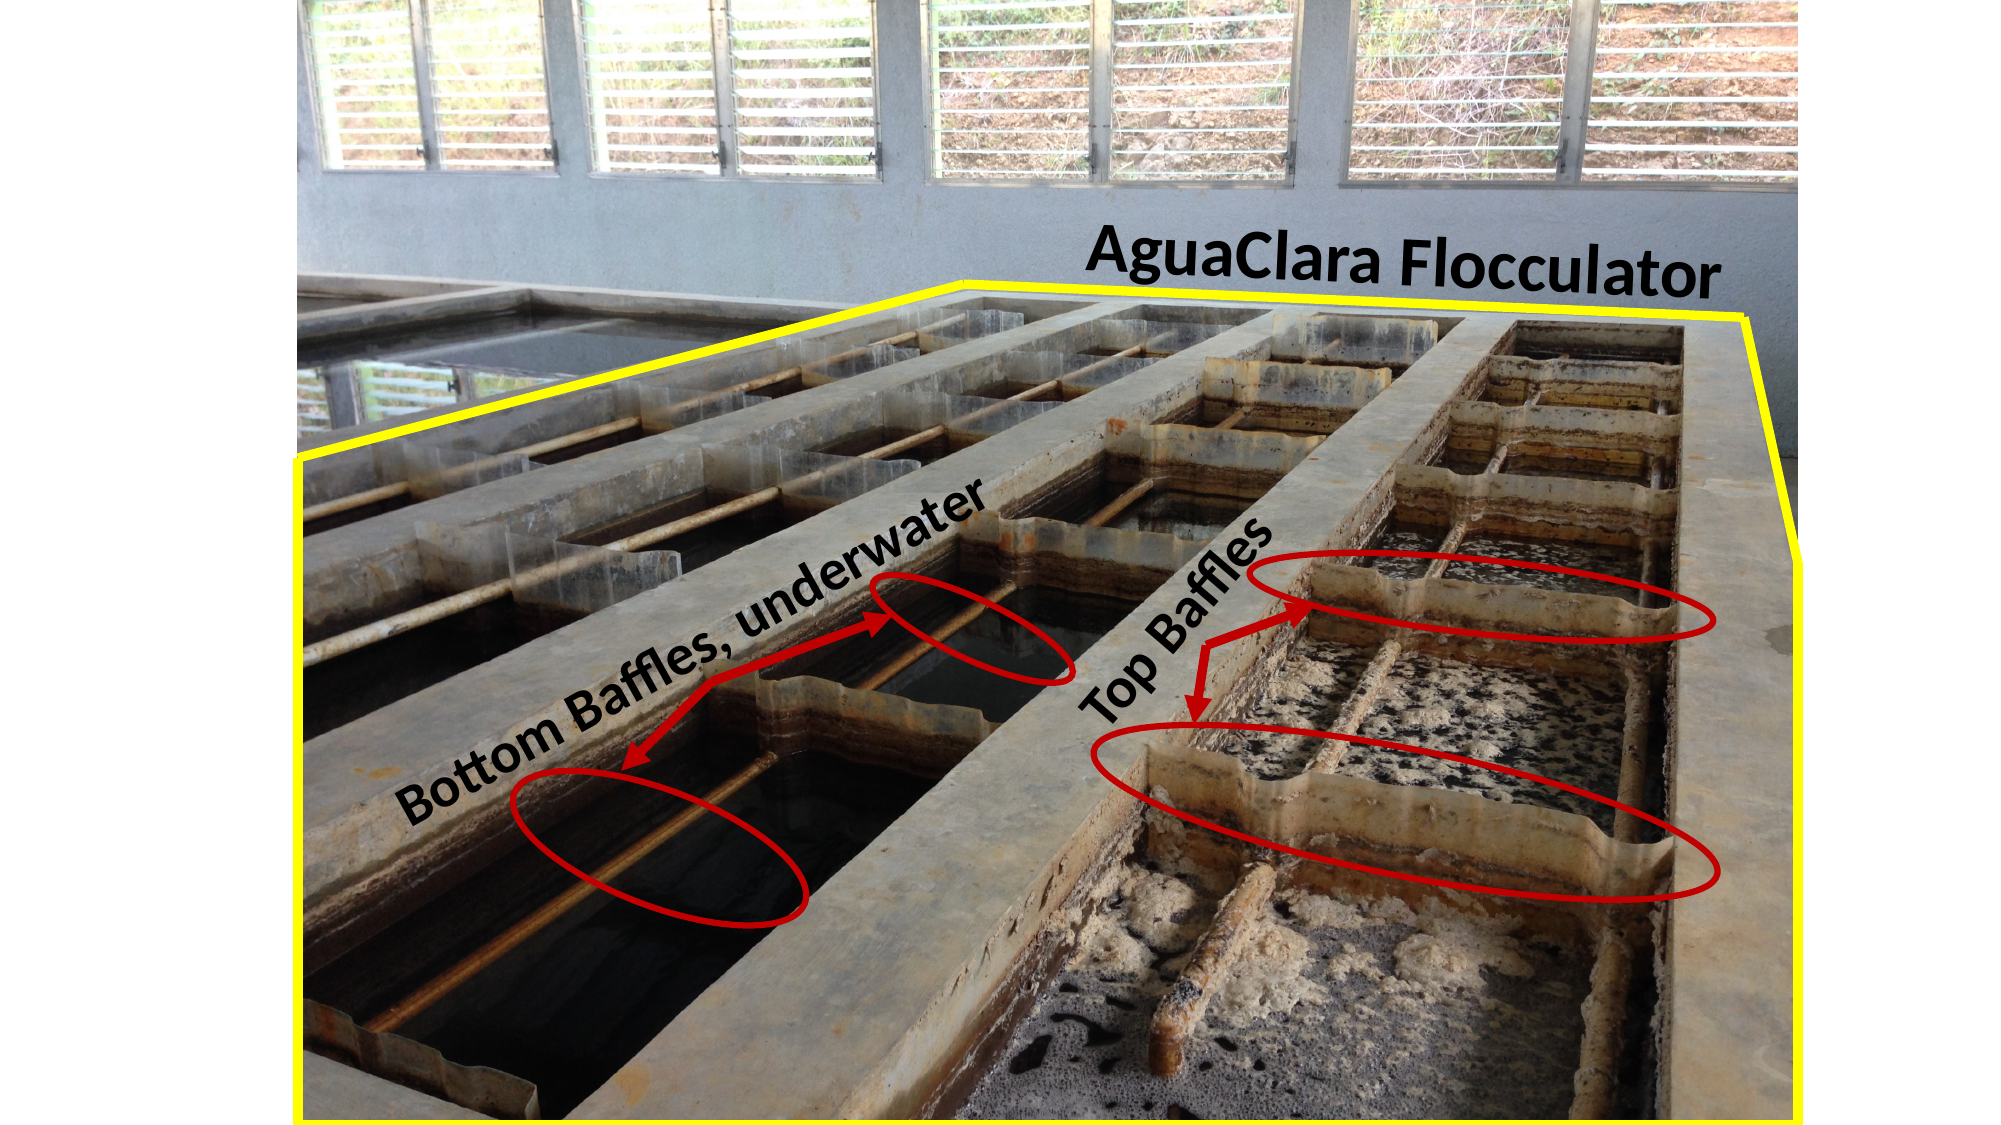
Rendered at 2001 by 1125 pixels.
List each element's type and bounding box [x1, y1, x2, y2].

text_box [297, 0, 1798, 1125]
